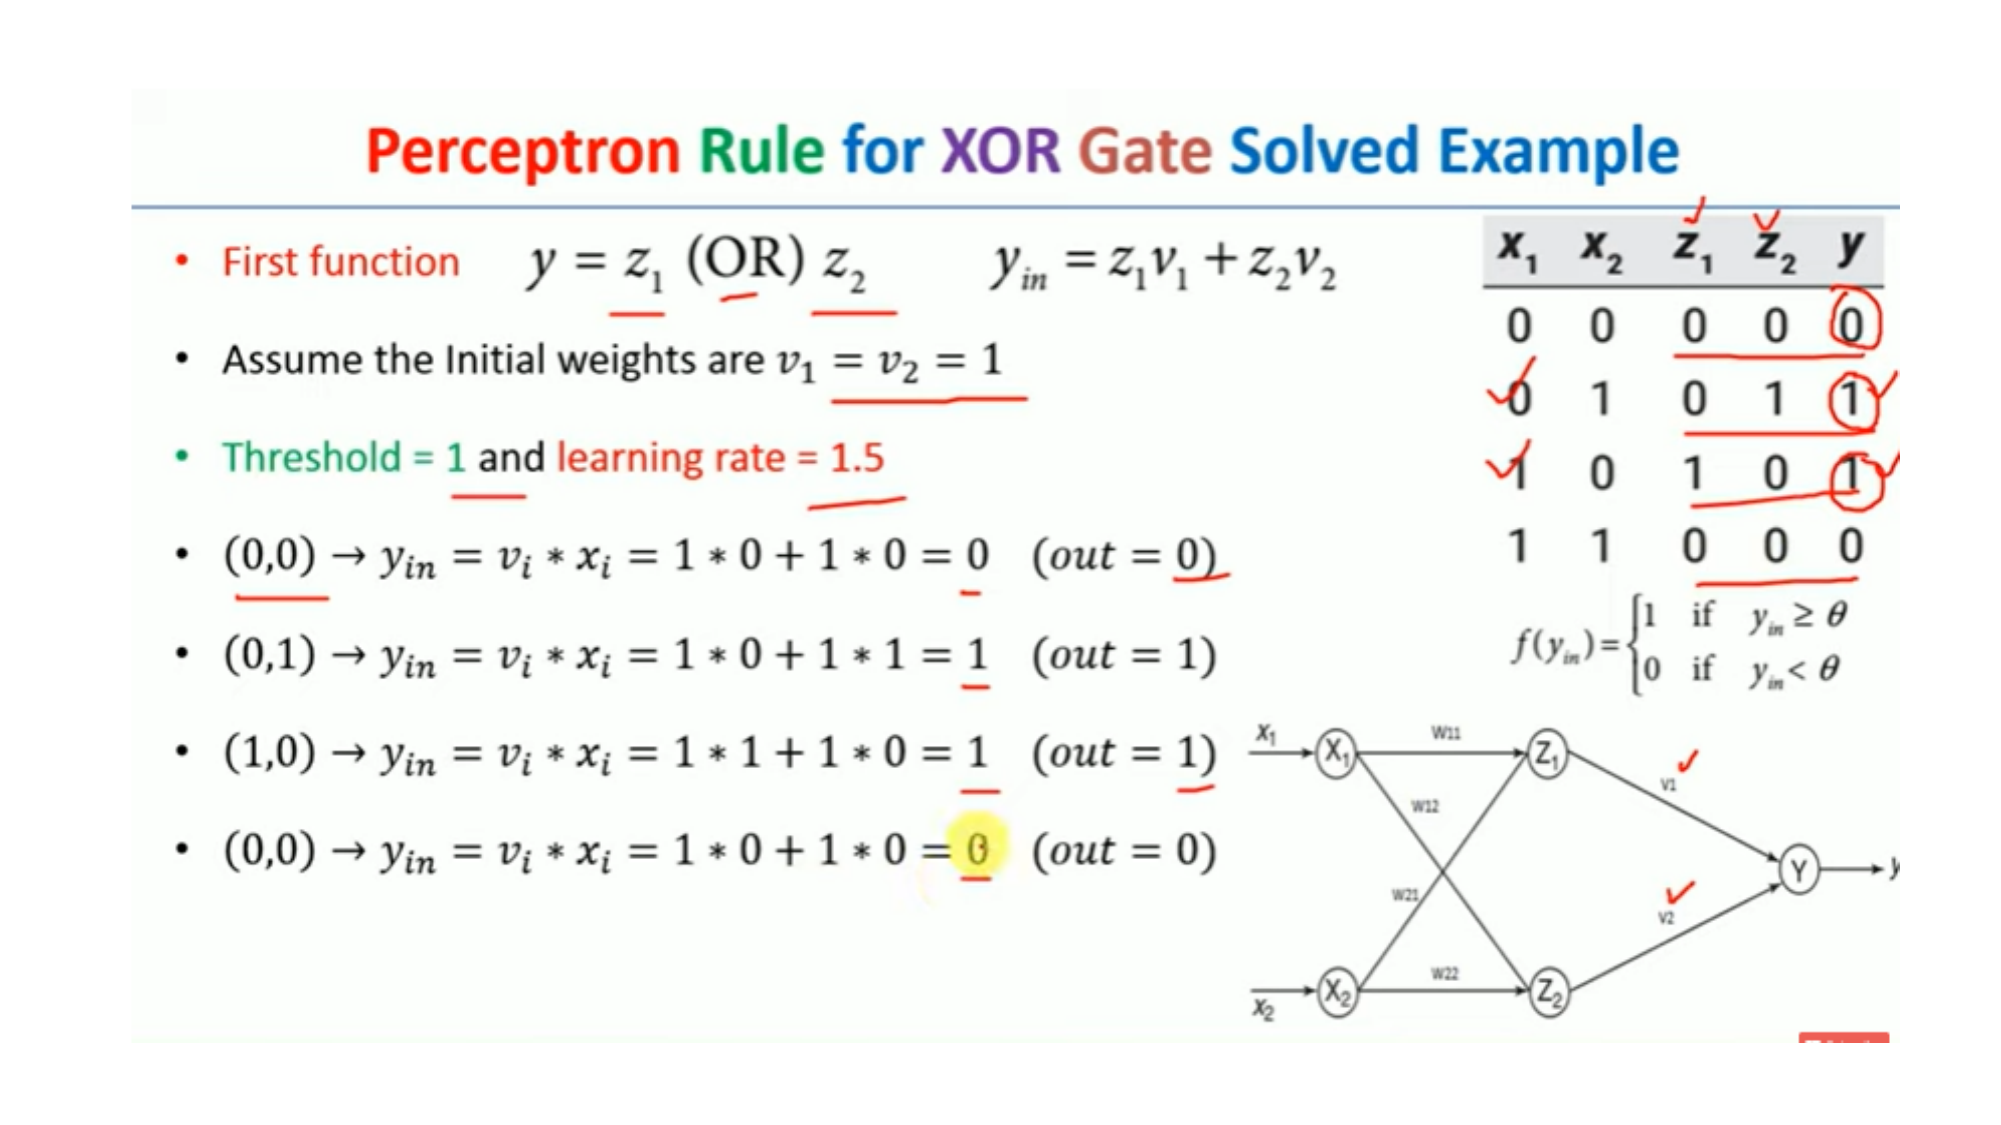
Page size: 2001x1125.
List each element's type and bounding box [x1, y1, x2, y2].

picture [116, 67, 1900, 1043]
